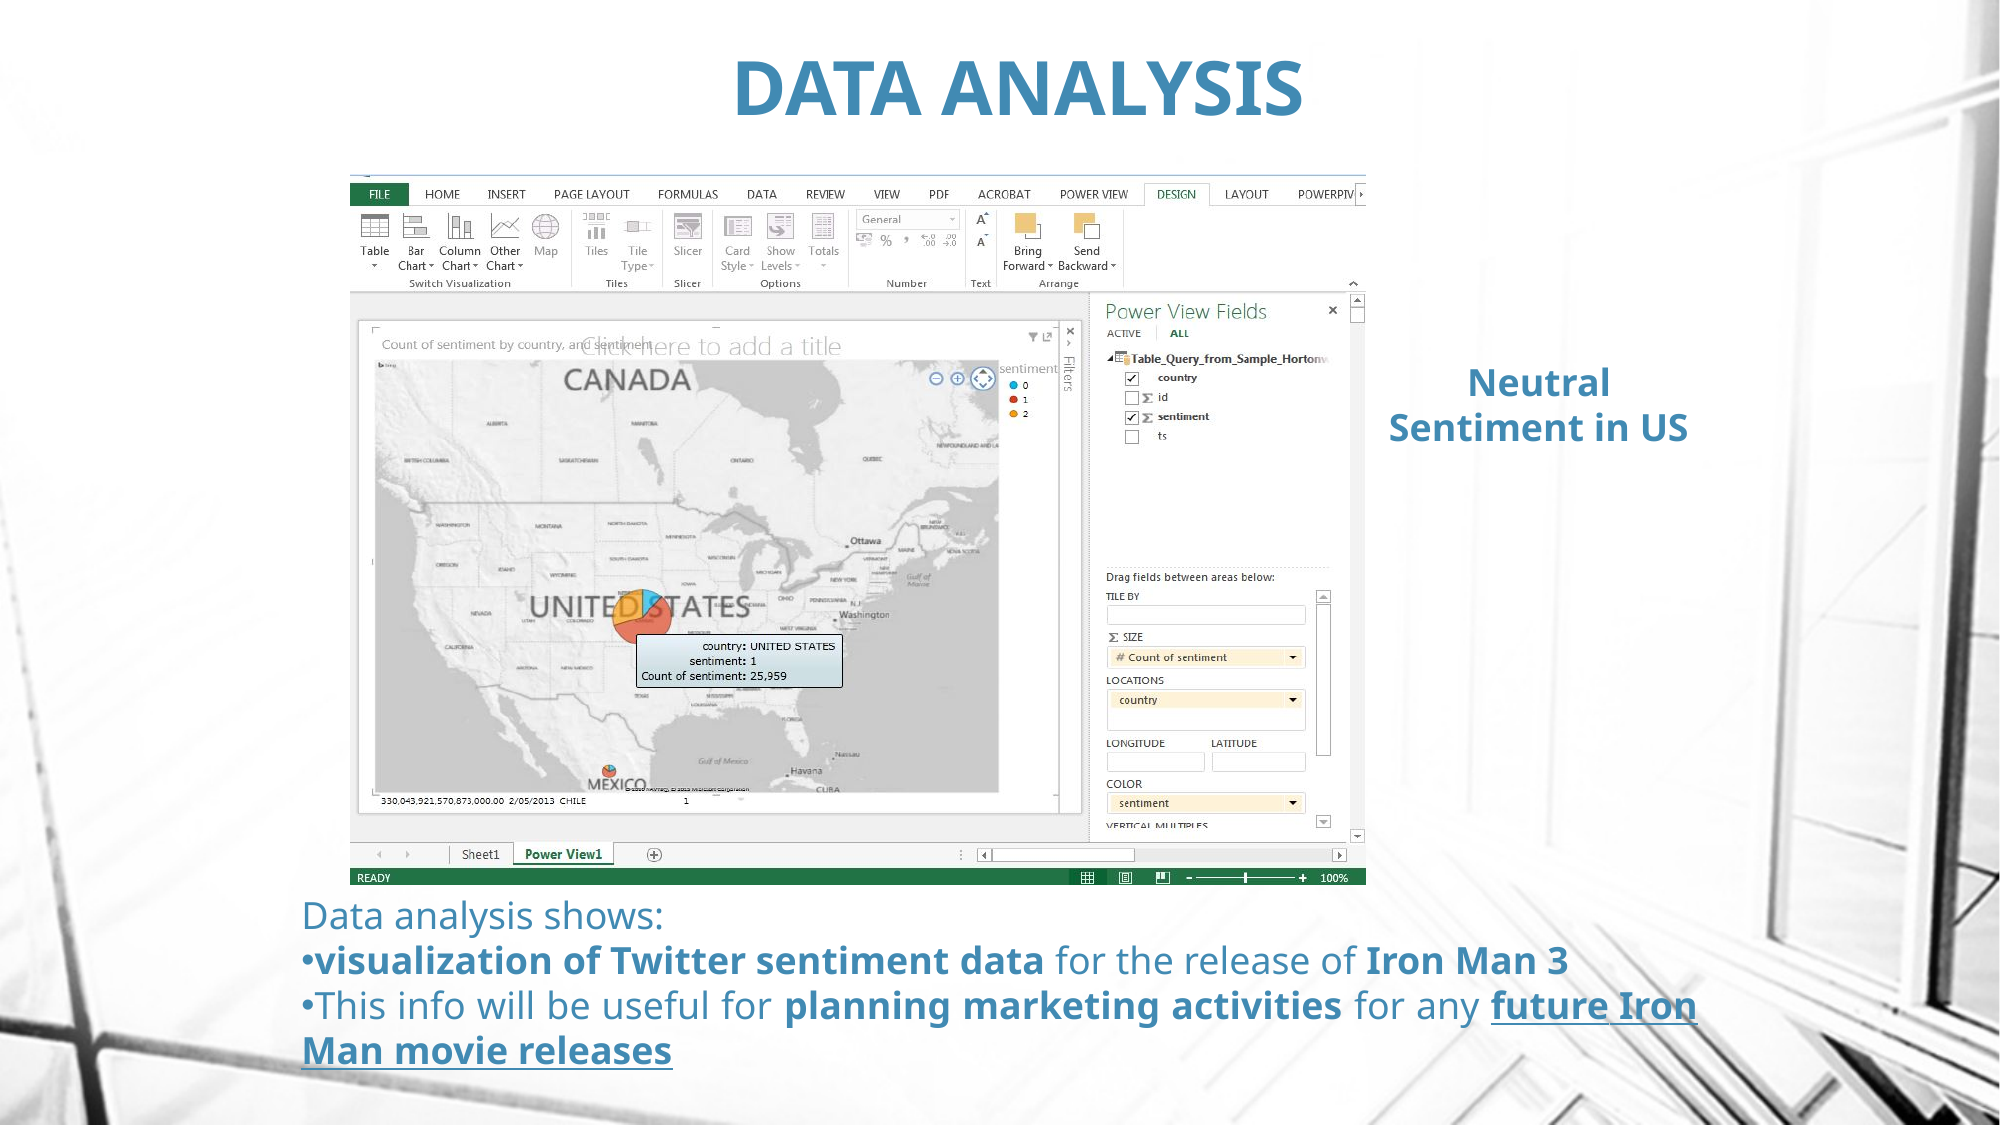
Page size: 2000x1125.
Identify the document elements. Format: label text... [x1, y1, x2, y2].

title DATA ANALYSIS [286, 0, 1750, 138]
picture [0, 0, 2000, 1125]
text_box Data analysis shows: visualization of Twitter sentiment data for the release of Iron Man 3 This info will be useful for planning marketing activities for any future Iron Man movie releases [286, 884, 1713, 1080]
text_box Neutral Sentiment in US [1366, 351, 1726, 457]
